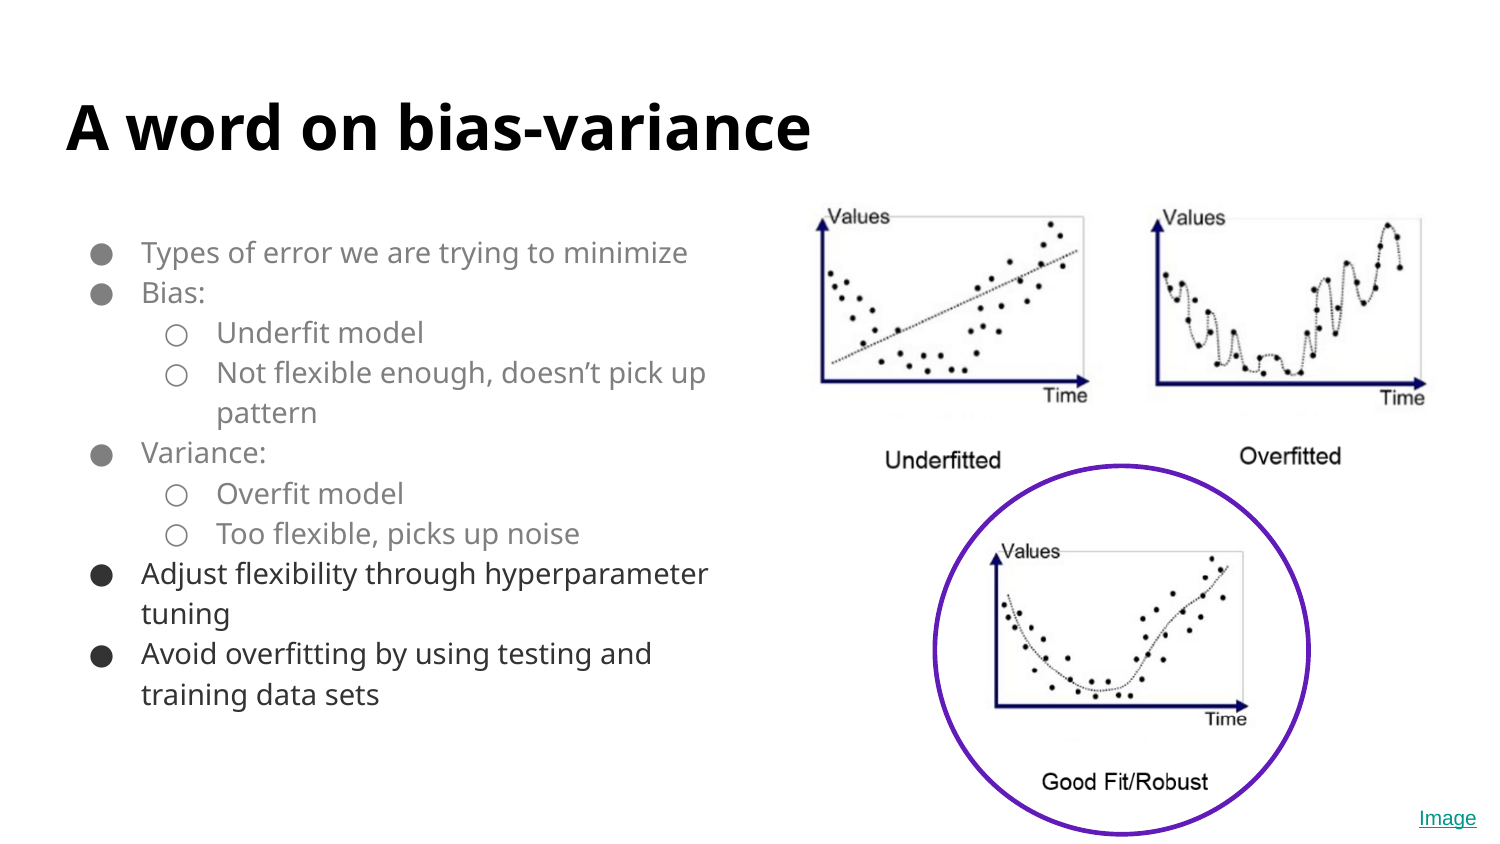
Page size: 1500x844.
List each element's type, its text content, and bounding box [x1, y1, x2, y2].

text_box [934, 465, 1309, 769]
picture [984, 528, 1260, 811]
list Types of error we are trying to minimize Bias: Underfit model Not flexible enough, doesn’t pick up pattern Variance: Overfit model Too flexible, picks up noise Adjust flexibility through hyperparameter tuning Avoid overfitting by using testing and training data sets [51, 189, 750, 751]
picture [804, 200, 1103, 484]
picture [1142, 196, 1441, 484]
text_box [1047, 819, 1197, 835]
title A word on bias-variance [51, 72, 1449, 176]
text_box Image [1404, 789, 1500, 835]
